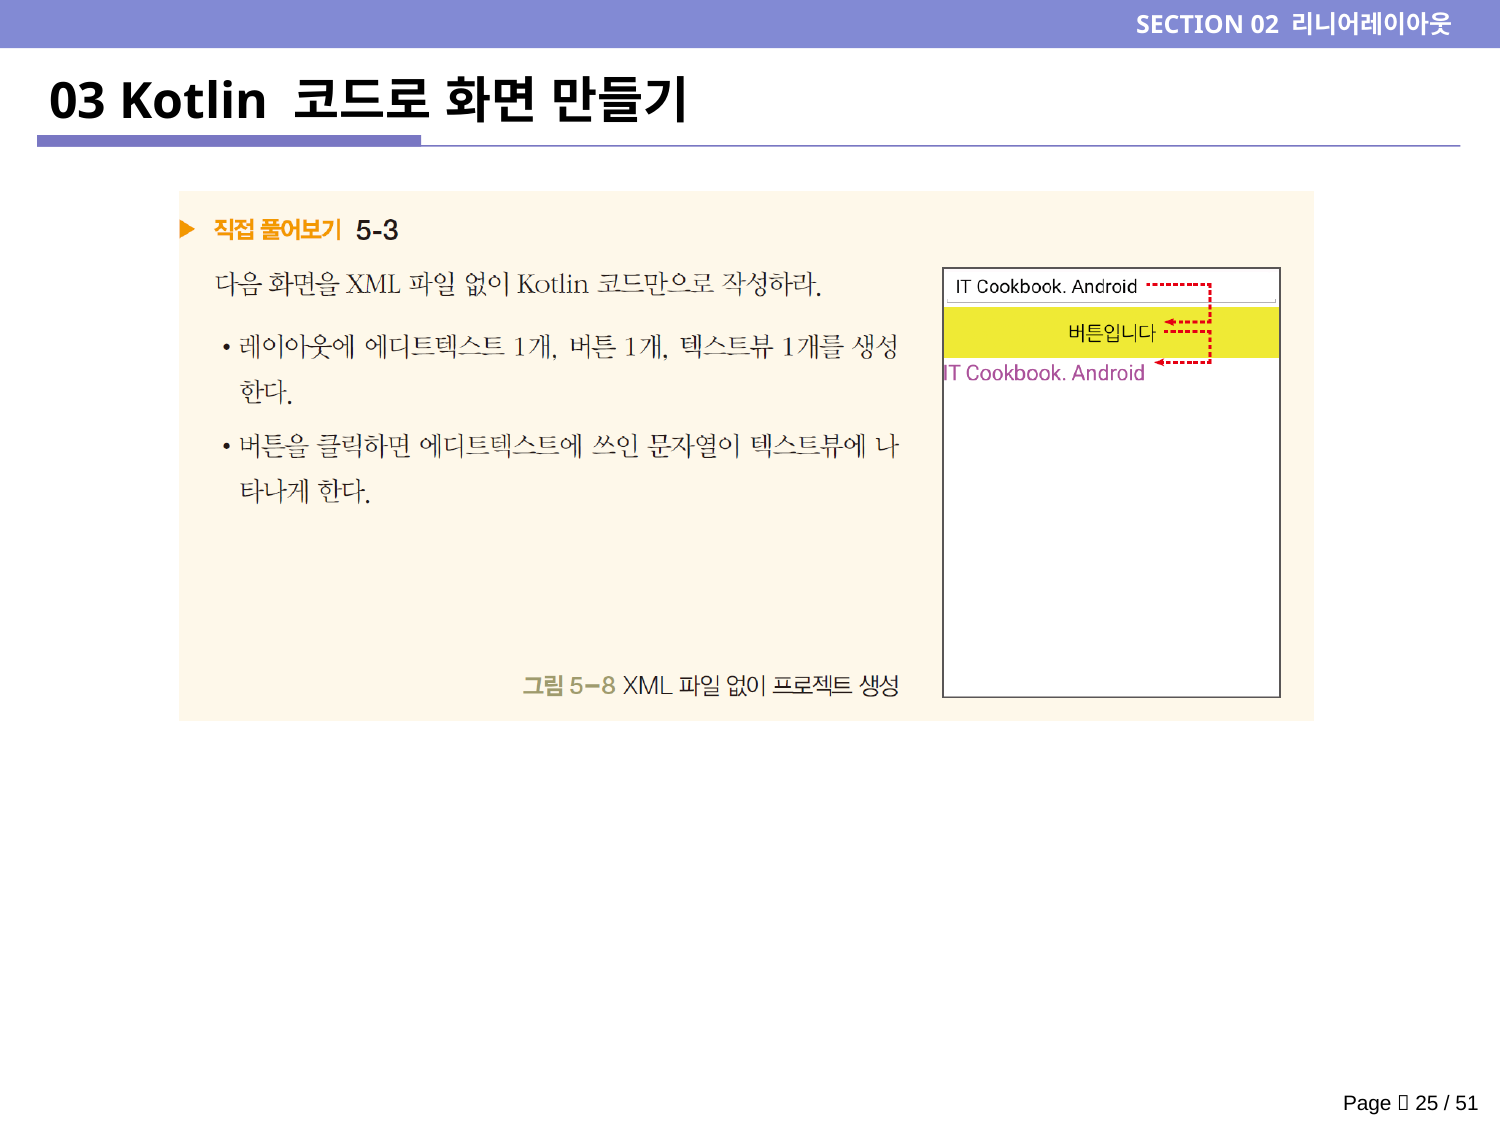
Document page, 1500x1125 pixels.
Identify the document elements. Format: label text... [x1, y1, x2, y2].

title 03 Kotlin 코드로 화면 만들기 [48, 67, 1448, 132]
picture [178, 190, 1314, 721]
text_box SECTION 02 리니어레이아웃 [1121, 1, 1500, 46]
